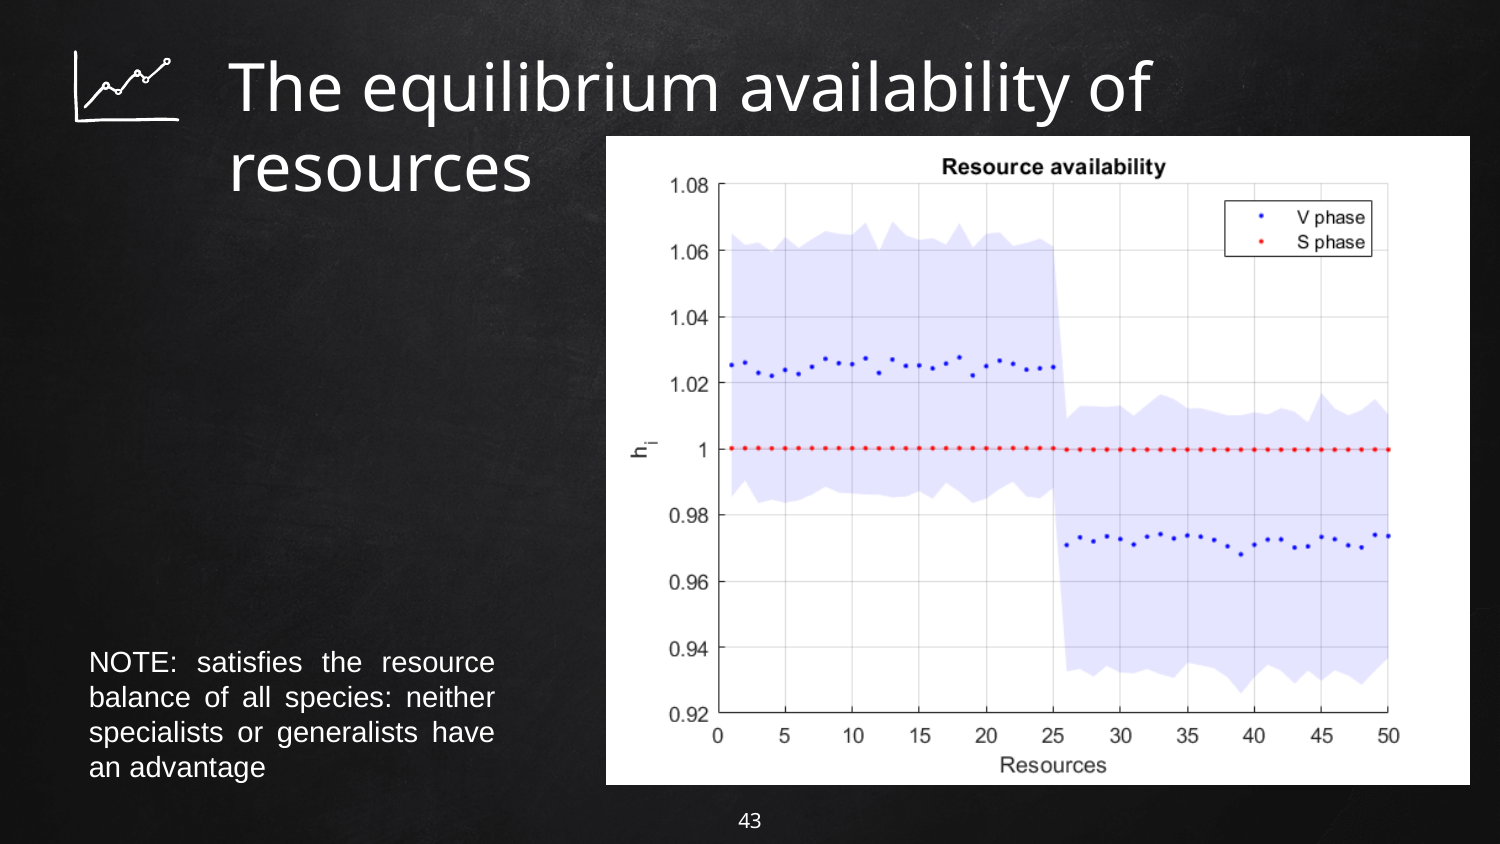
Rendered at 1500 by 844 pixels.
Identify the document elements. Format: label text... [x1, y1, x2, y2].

text_box [73, 50, 180, 123]
slide_number 43 [705, 793, 795, 844]
picture [0, 0, 1500, 844]
text_box The equilibrium availability of resources [213, 29, 1458, 131]
